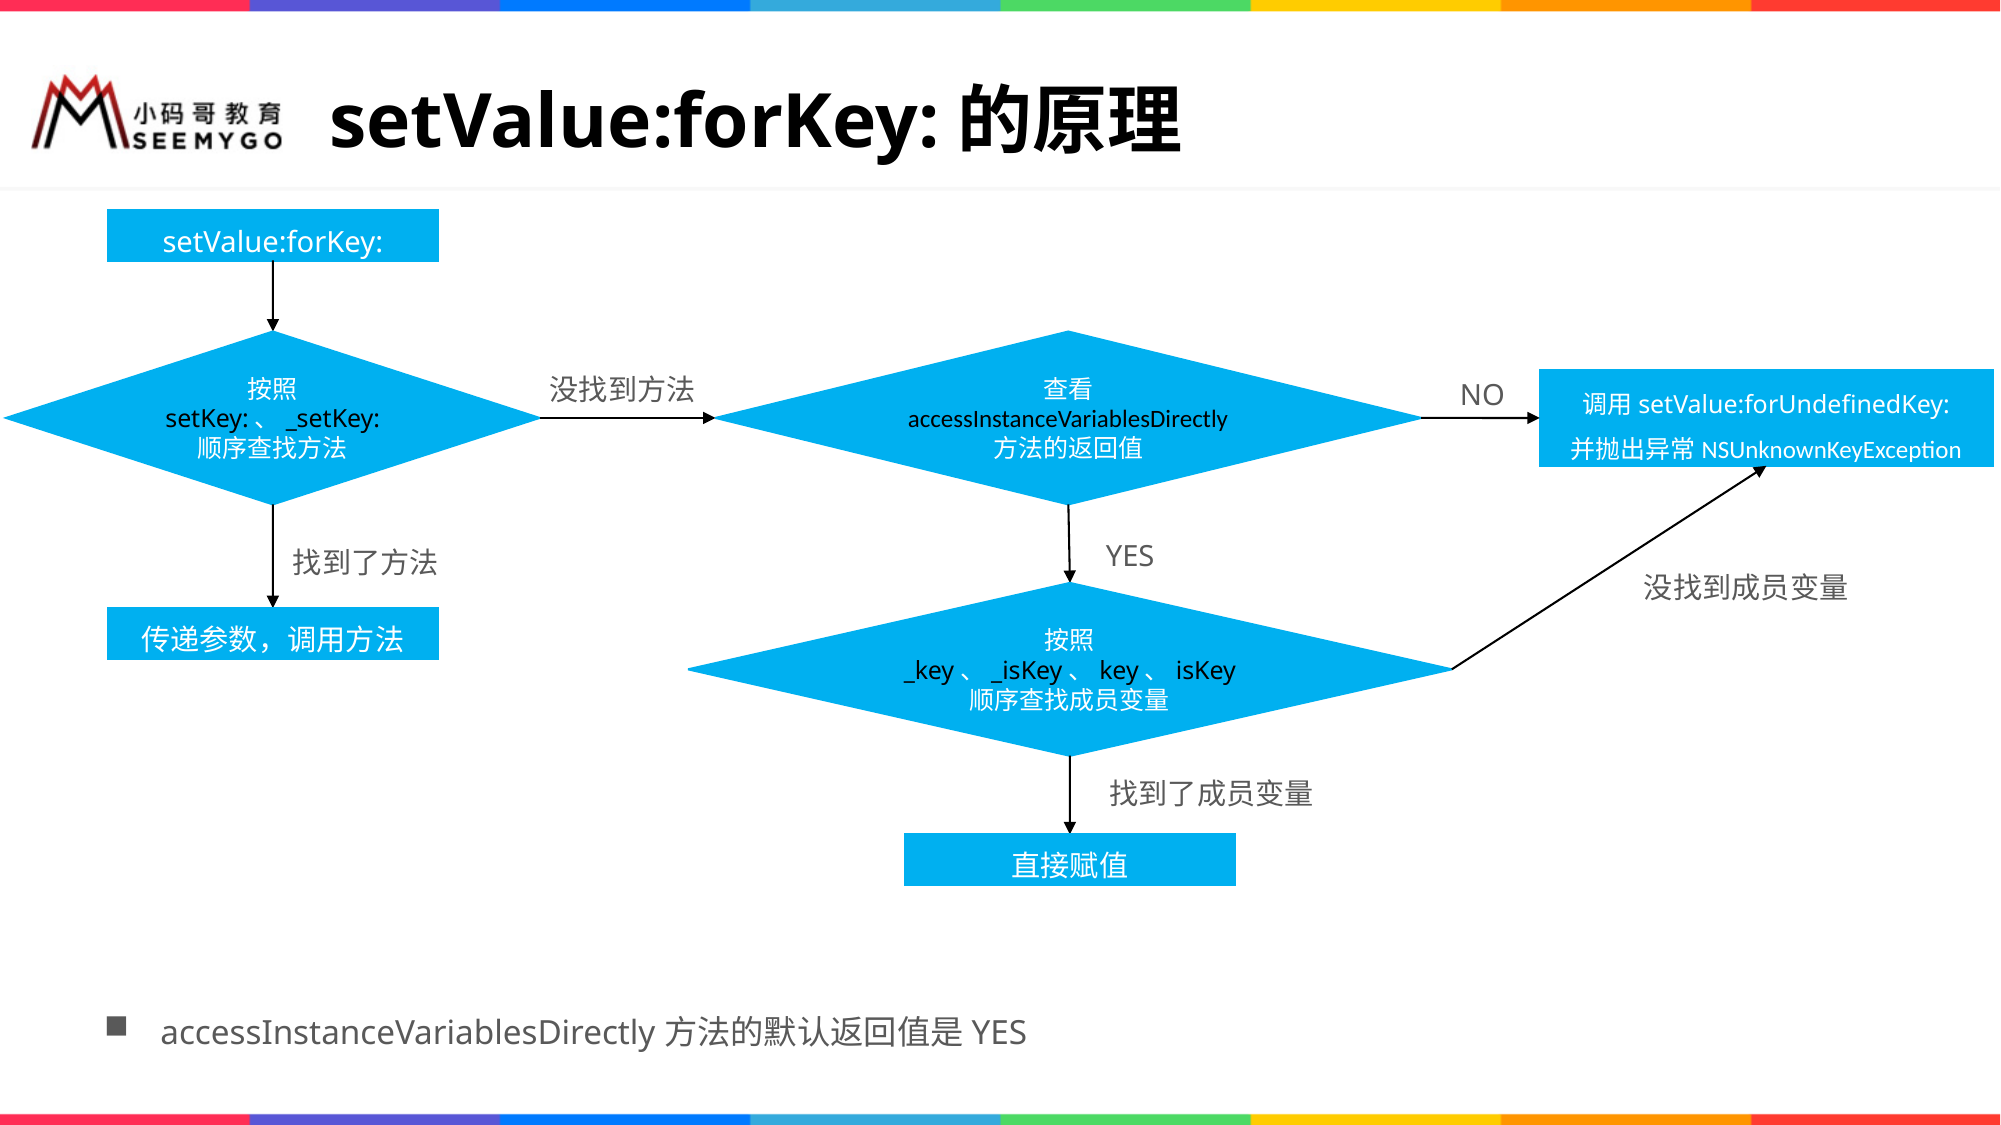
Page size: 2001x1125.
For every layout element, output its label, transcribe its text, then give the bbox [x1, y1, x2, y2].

text_box 调用setValue:forUndefinedKey: 并抛出异常NSUnknownKeyException [1539, 369, 1994, 467]
text_box YES [1070, 516, 1193, 582]
picture [0, 0, 2001, 1125]
title setValue:forKey:的原理 [314, 64, 1968, 182]
text_box accessInstanceVariablesDirectly方法的默认返回值是YES [89, 997, 1077, 1061]
text_box 传递参数，调用方法 [107, 607, 439, 660]
text_box 按照 _key、_isKey、key、isKey 顺序查找成员变量 [687, 581, 1452, 757]
text_box 直接赋值 [904, 833, 1236, 886]
text_box 没找到成员变量 [1767, 549, 1884, 614]
text_box 找到了成员变量 [1074, 755, 1350, 821]
text_box 找到了方法 [273, 523, 460, 589]
text_box 查看 accessInstanceVariablesDirectly 方法的返回值 [715, 330, 1422, 506]
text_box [1451, 465, 1767, 670]
text_box setValue:forKey: [107, 209, 439, 262]
text_box NO [1432, 355, 1533, 416]
text_box 按照 setKey:、_setKey: 顺序查找方法 [2, 330, 540, 506]
text_box 没找到方法 [529, 351, 716, 416]
